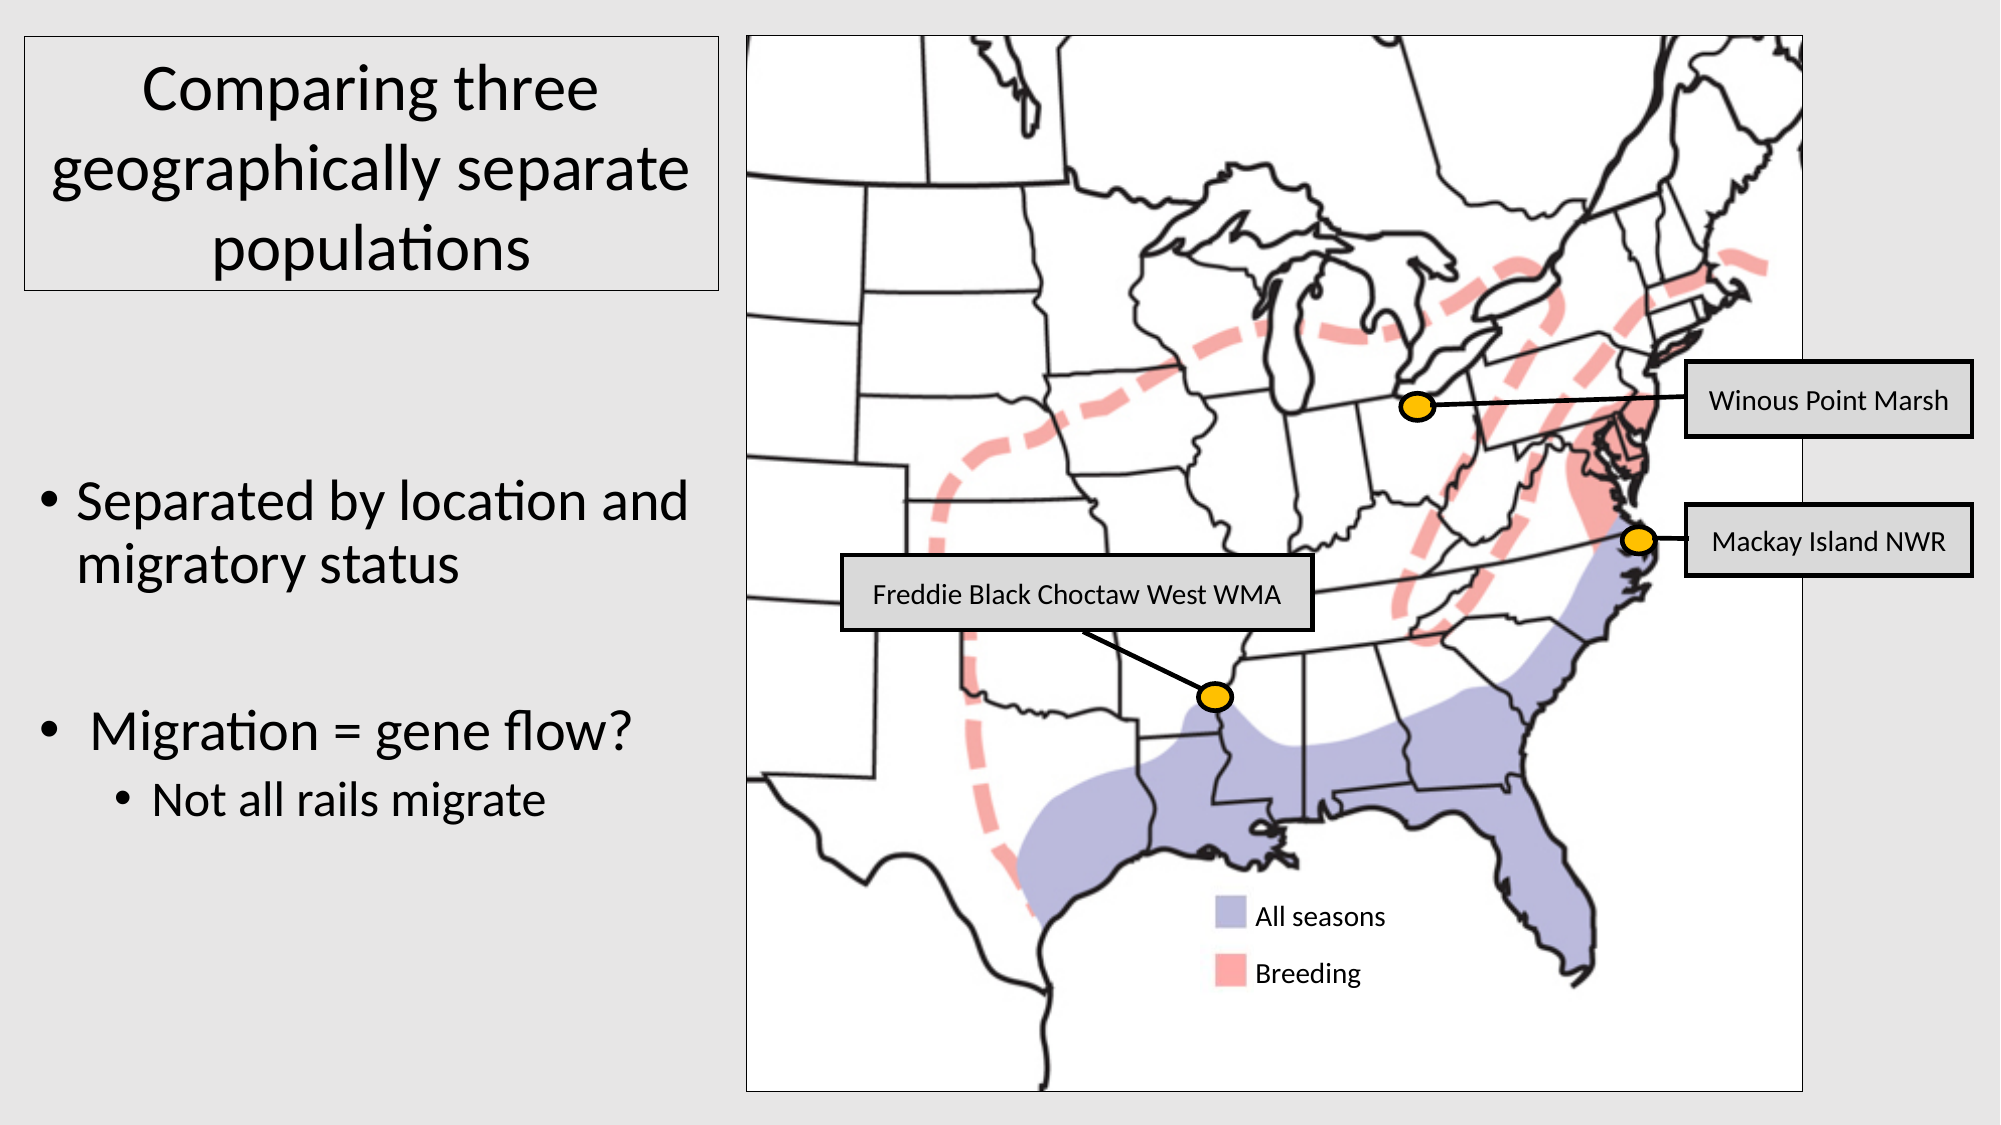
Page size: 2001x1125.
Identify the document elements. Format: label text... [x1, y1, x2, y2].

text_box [746, 35, 1973, 1092]
list Separated by location and migratory status Migration = gene flow? Not all rails migrate [24, 462, 748, 1125]
text_box Comparing three geographically separate populations [24, 36, 719, 291]
